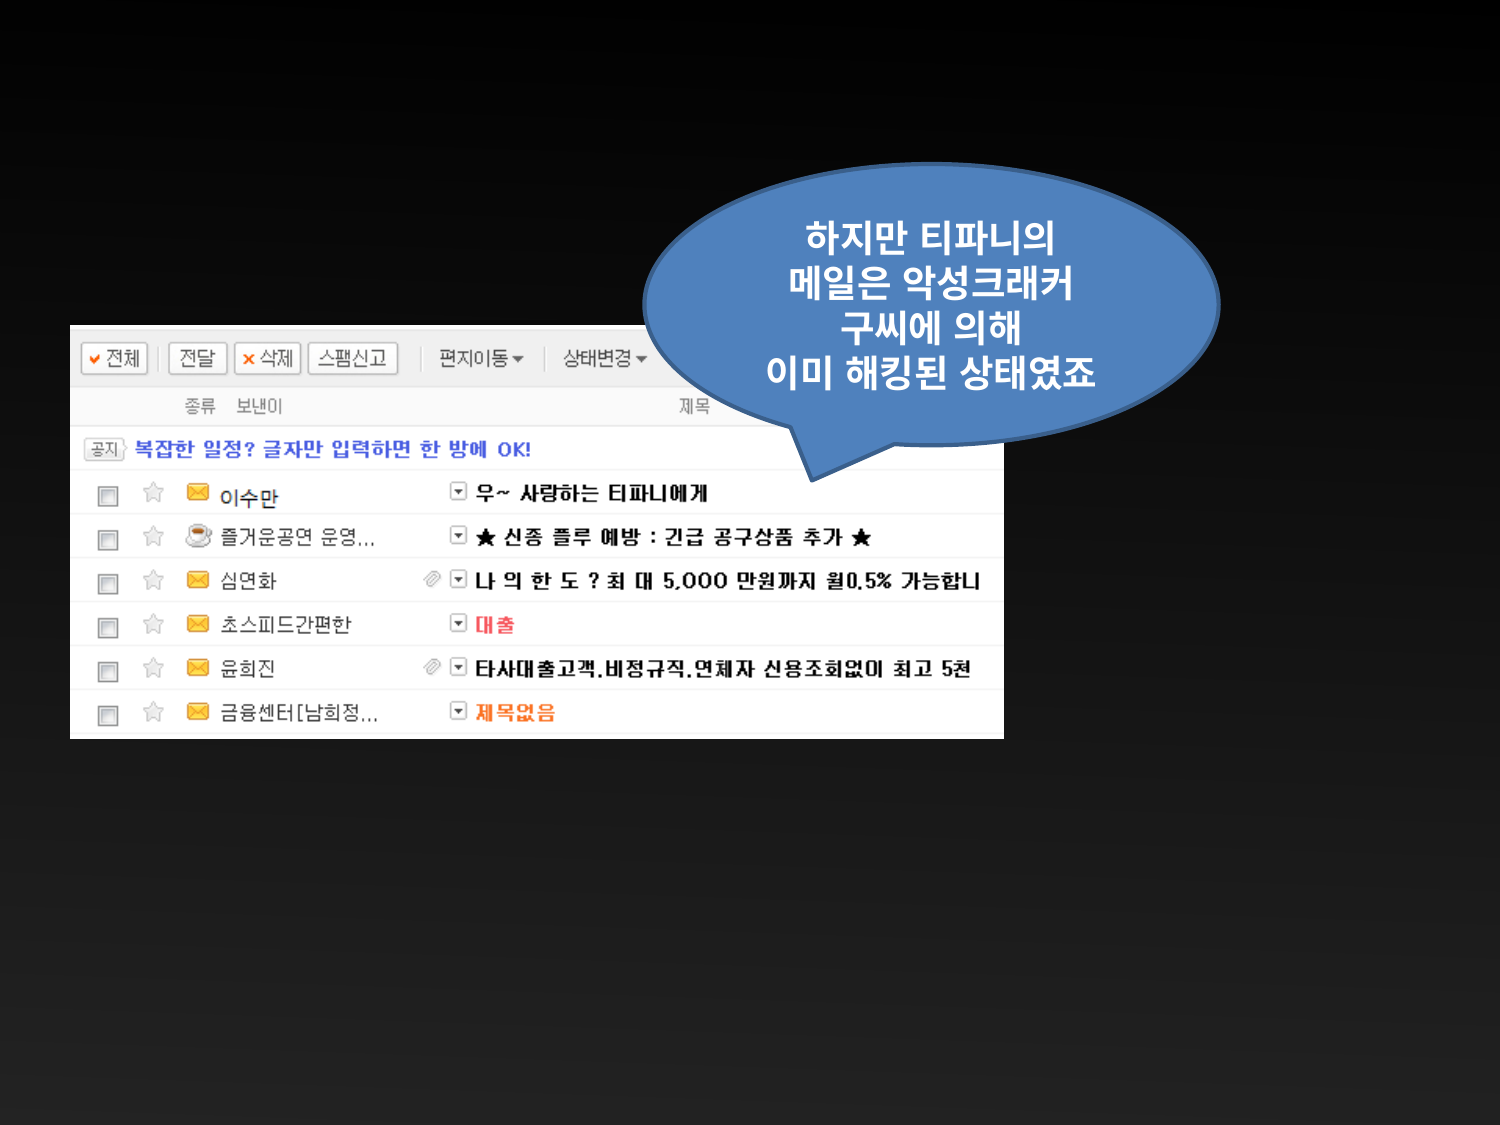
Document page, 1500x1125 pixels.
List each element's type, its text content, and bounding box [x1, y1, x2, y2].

text_box 하지만 티파니의 메일은 악성크래커 구씨에 의해 이미 해킹된 상태였죠 [642, 161, 1221, 443]
picture [70, 325, 1004, 739]
